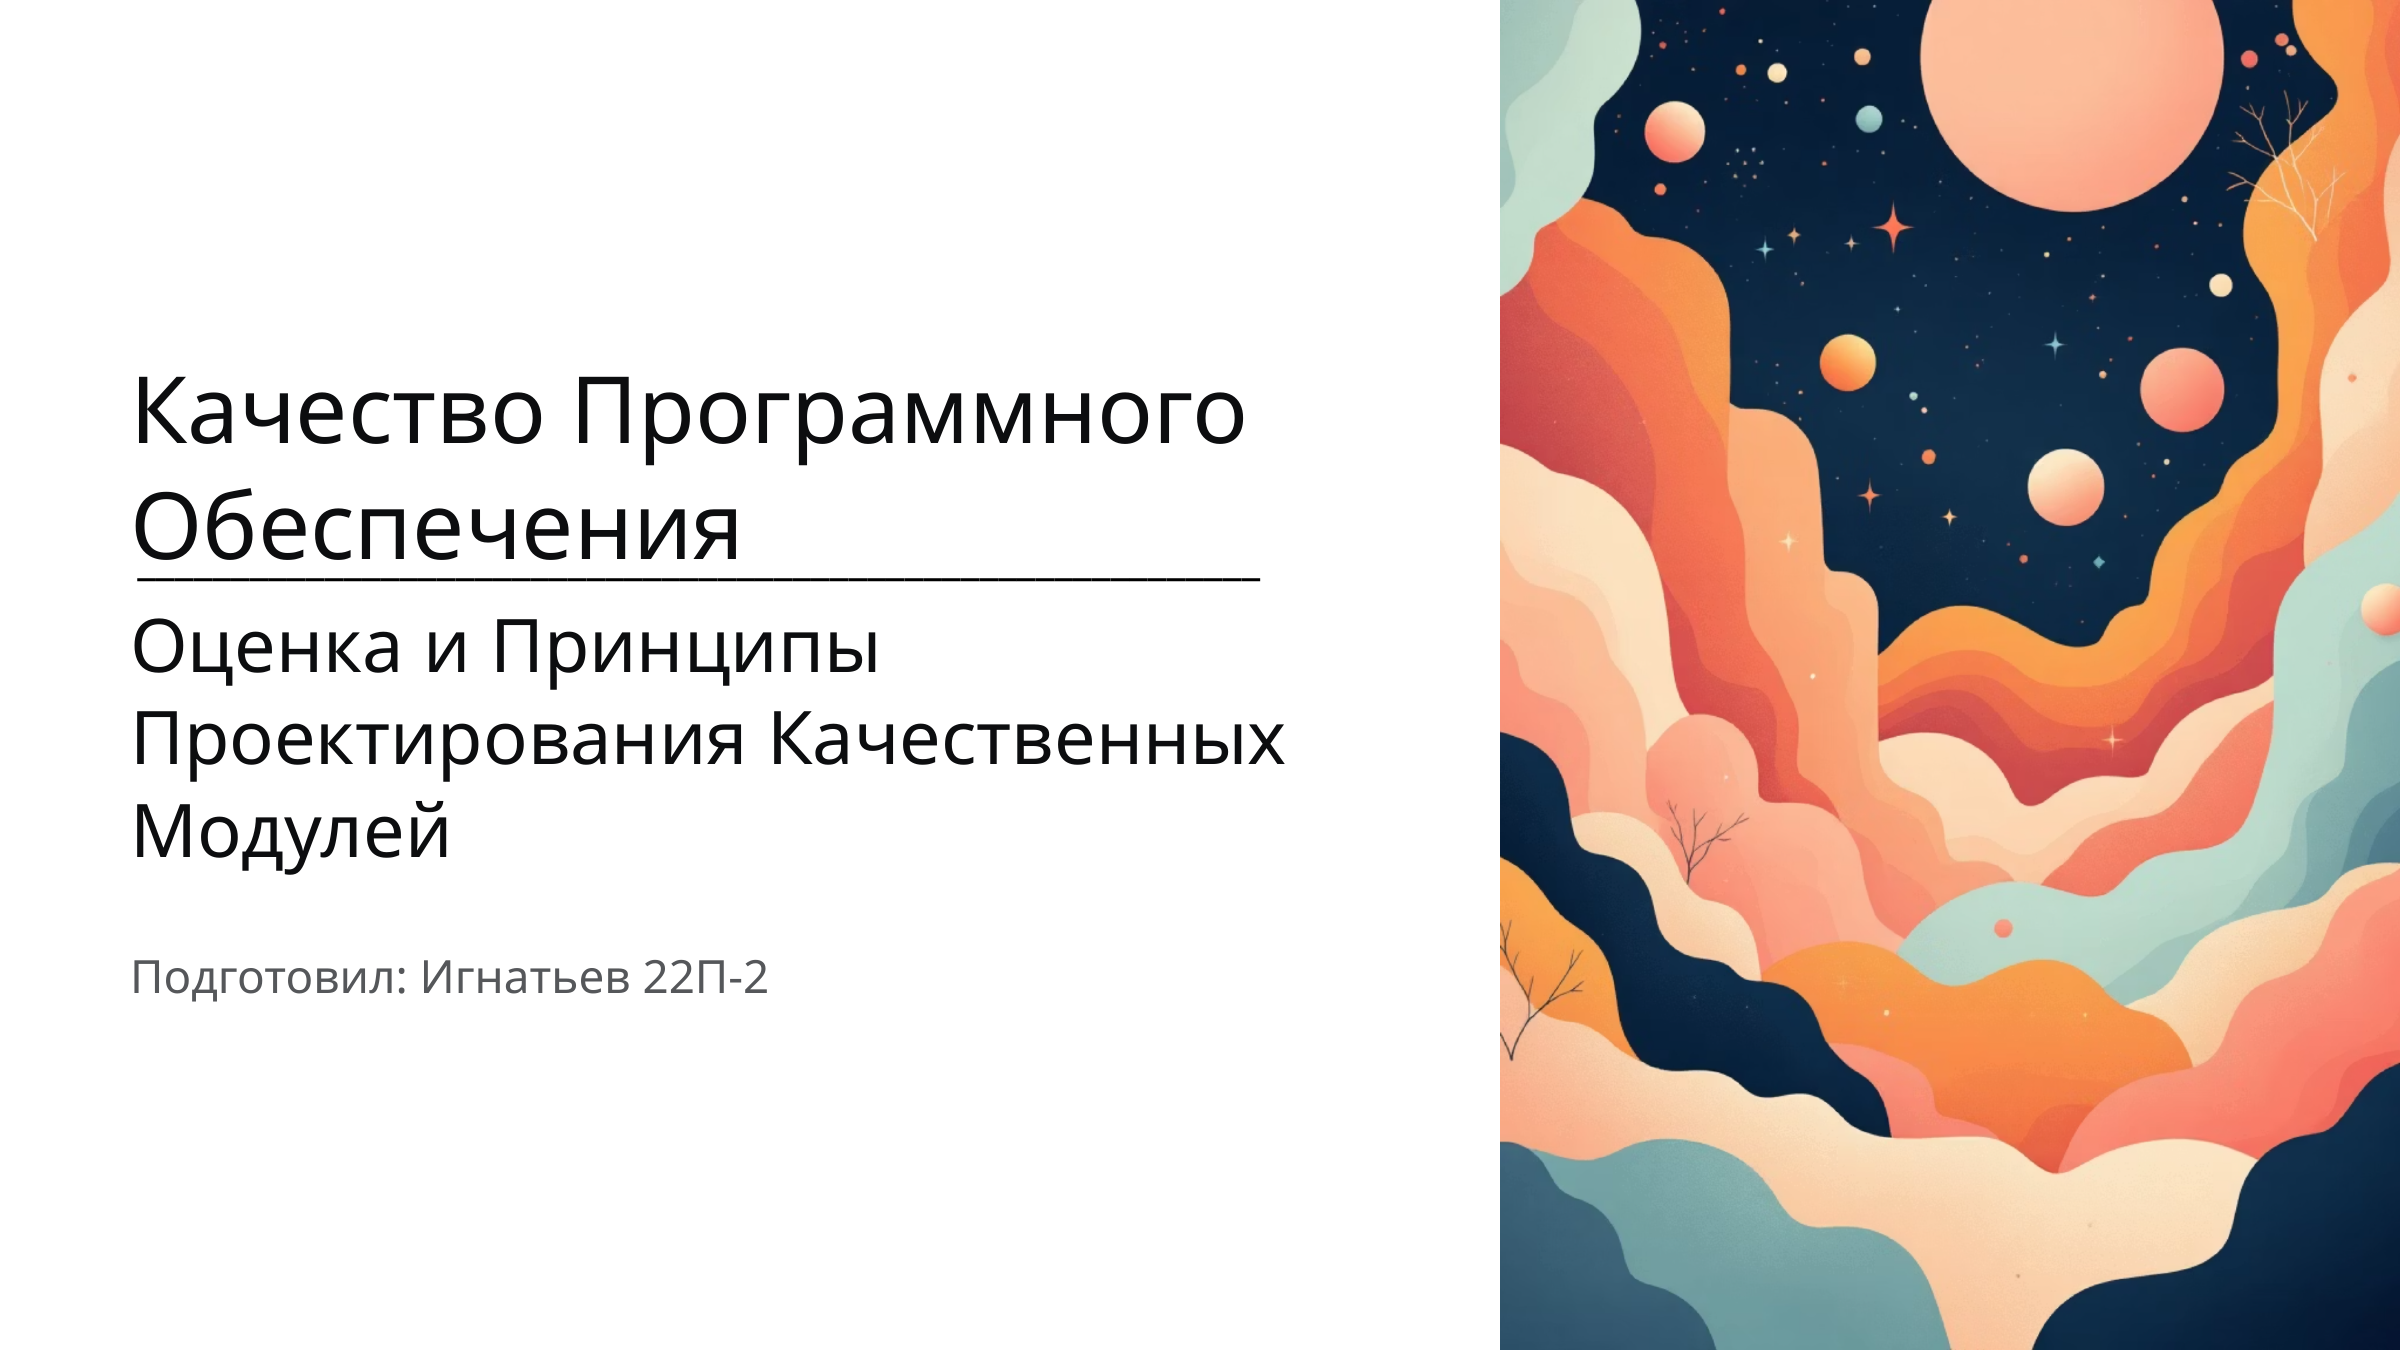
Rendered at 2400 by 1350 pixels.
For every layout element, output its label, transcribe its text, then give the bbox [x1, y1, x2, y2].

text_box Качество Программного Обеспечения [130, 346, 1370, 580]
text_box Подготовил: Игнатьев 22П-2 [130, 928, 1370, 1004]
text_box Оценка и Принципы Проектирования Качественных Модулей [130, 594, 1370, 874]
text_box ____________________________________________________________ [122, 531, 1296, 592]
picture [1499, 0, 2400, 1350]
